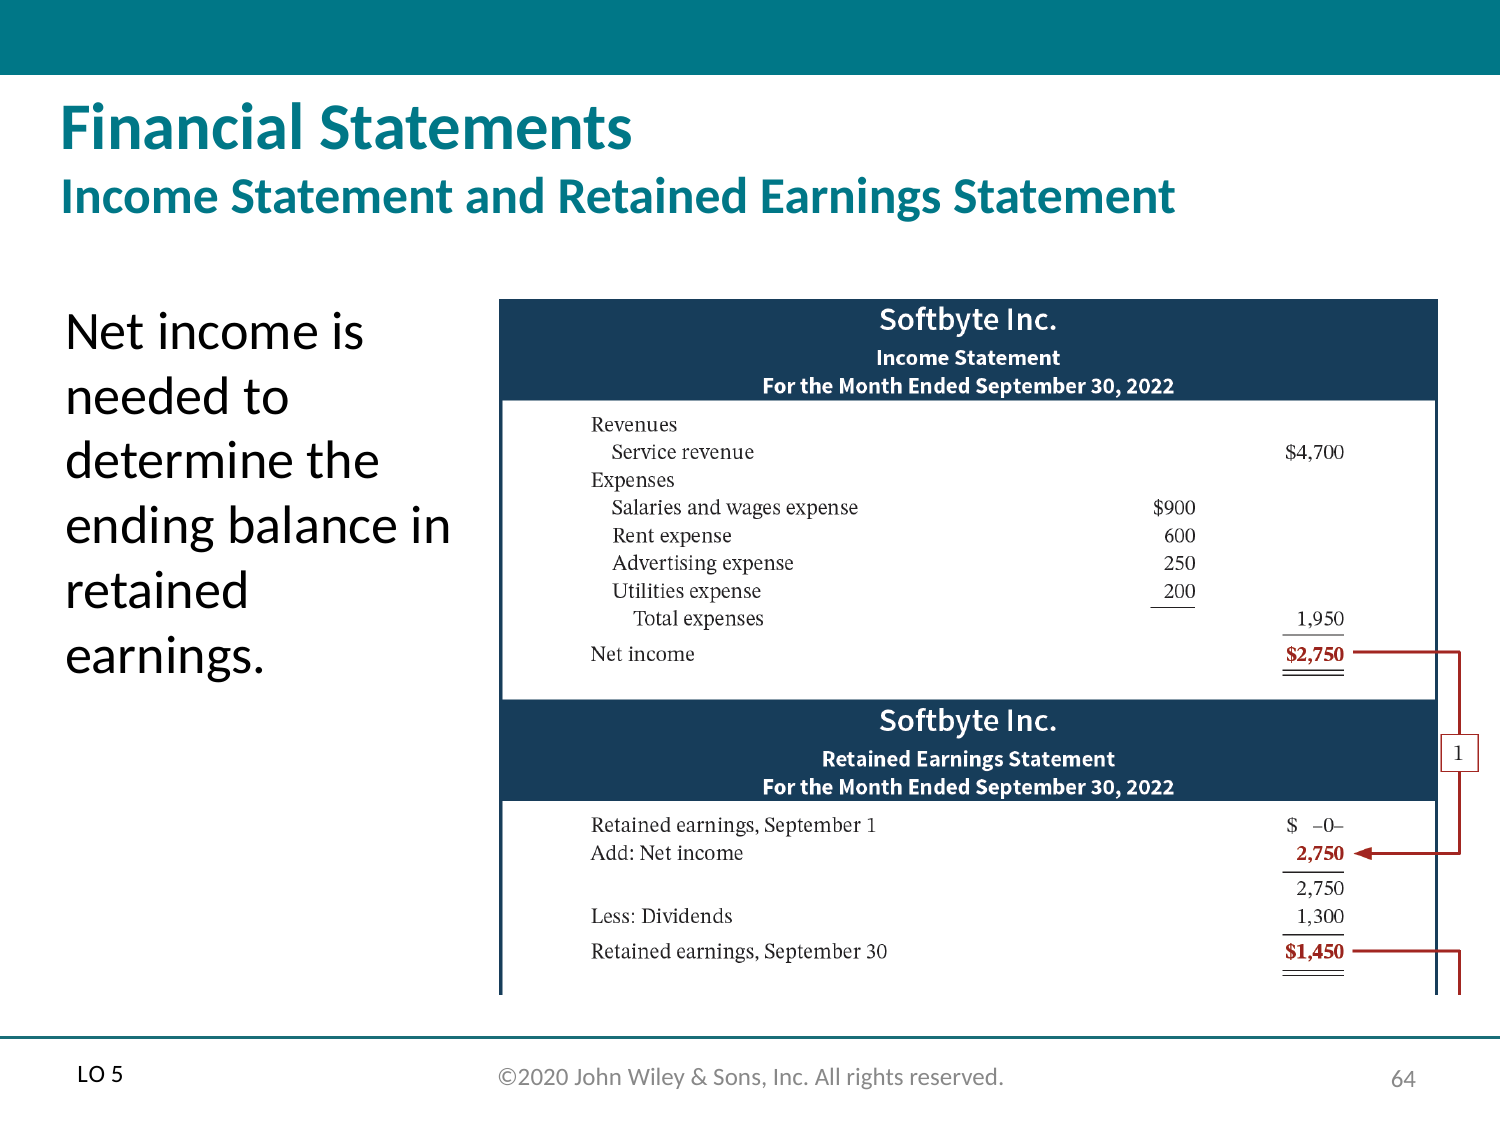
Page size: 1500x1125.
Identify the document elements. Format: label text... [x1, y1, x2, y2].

title Financial Statements Income Statement and Retained Earnings Statement [45, 75, 1447, 235]
picture [481, 291, 1489, 996]
list L O 5 [62, 1053, 155, 1099]
list Net income is needed to determine the ending balance in retained earnings. [50, 287, 469, 1016]
